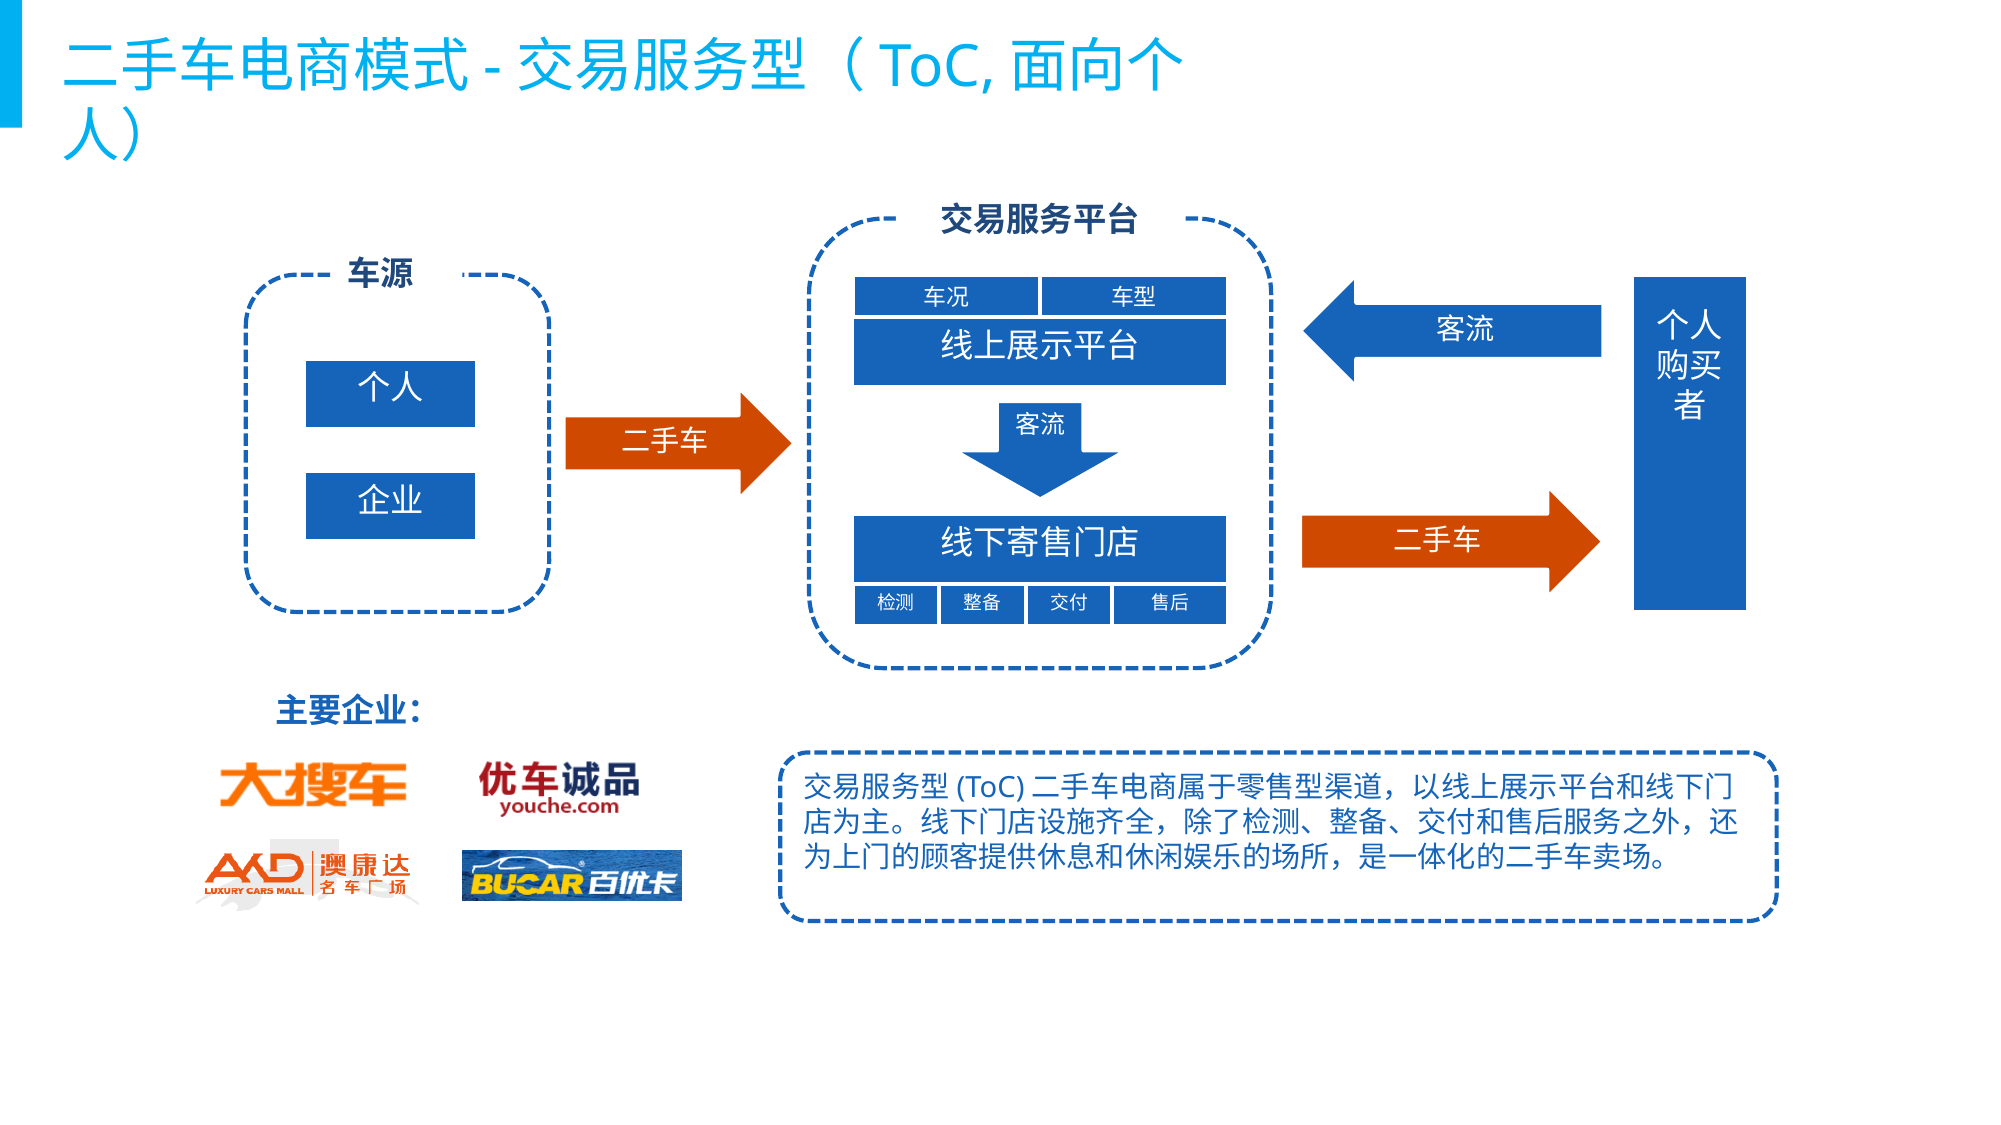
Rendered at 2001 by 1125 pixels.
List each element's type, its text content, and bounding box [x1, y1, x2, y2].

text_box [195, 190, 1777, 922]
text_box 二手车电商模式-交易服务型（ToC,面向个人） [47, 20, 1260, 176]
text_box [0, 0, 23, 128]
